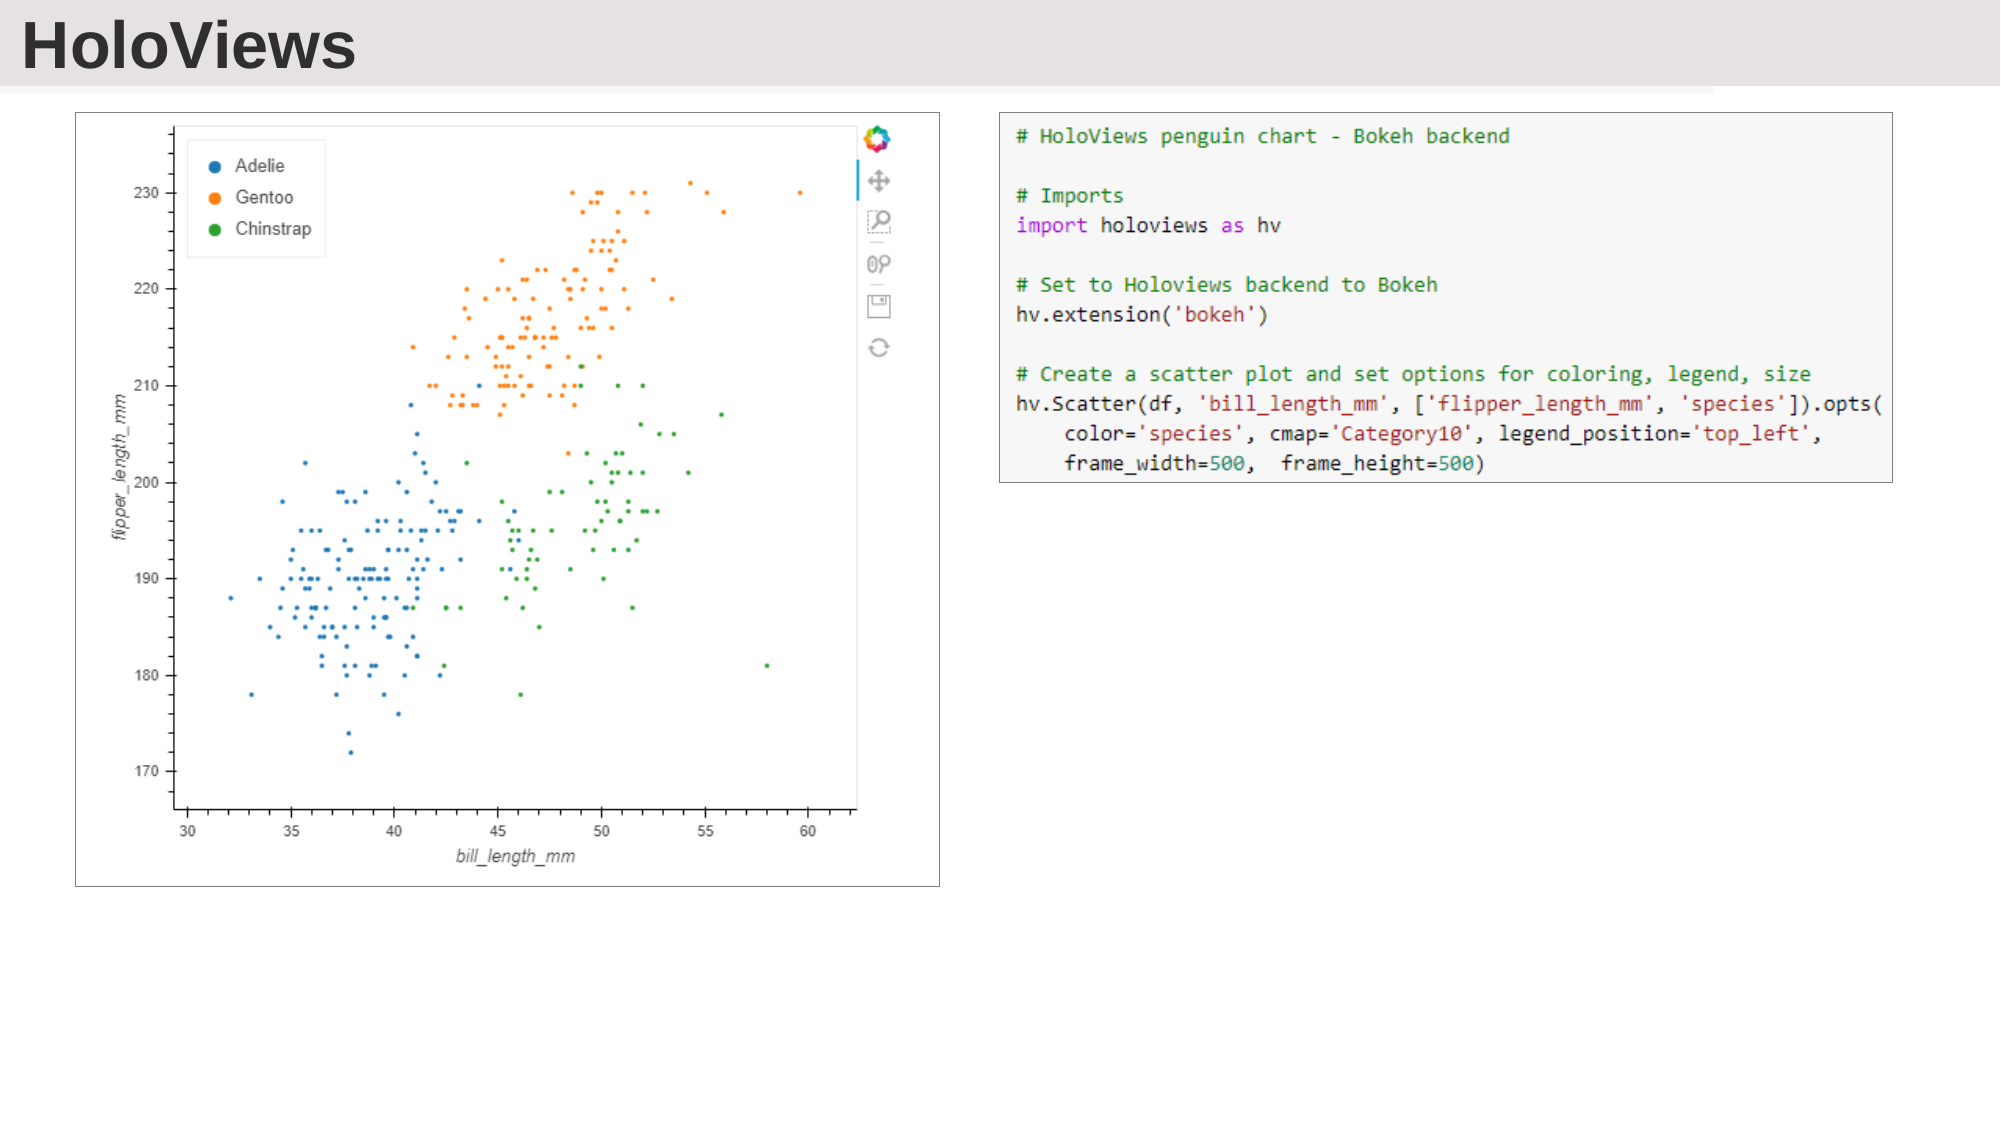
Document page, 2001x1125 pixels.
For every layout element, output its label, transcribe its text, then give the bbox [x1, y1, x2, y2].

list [74, 112, 940, 887]
title HoloViews [0, 0, 2000, 86]
picture [999, 112, 1893, 483]
